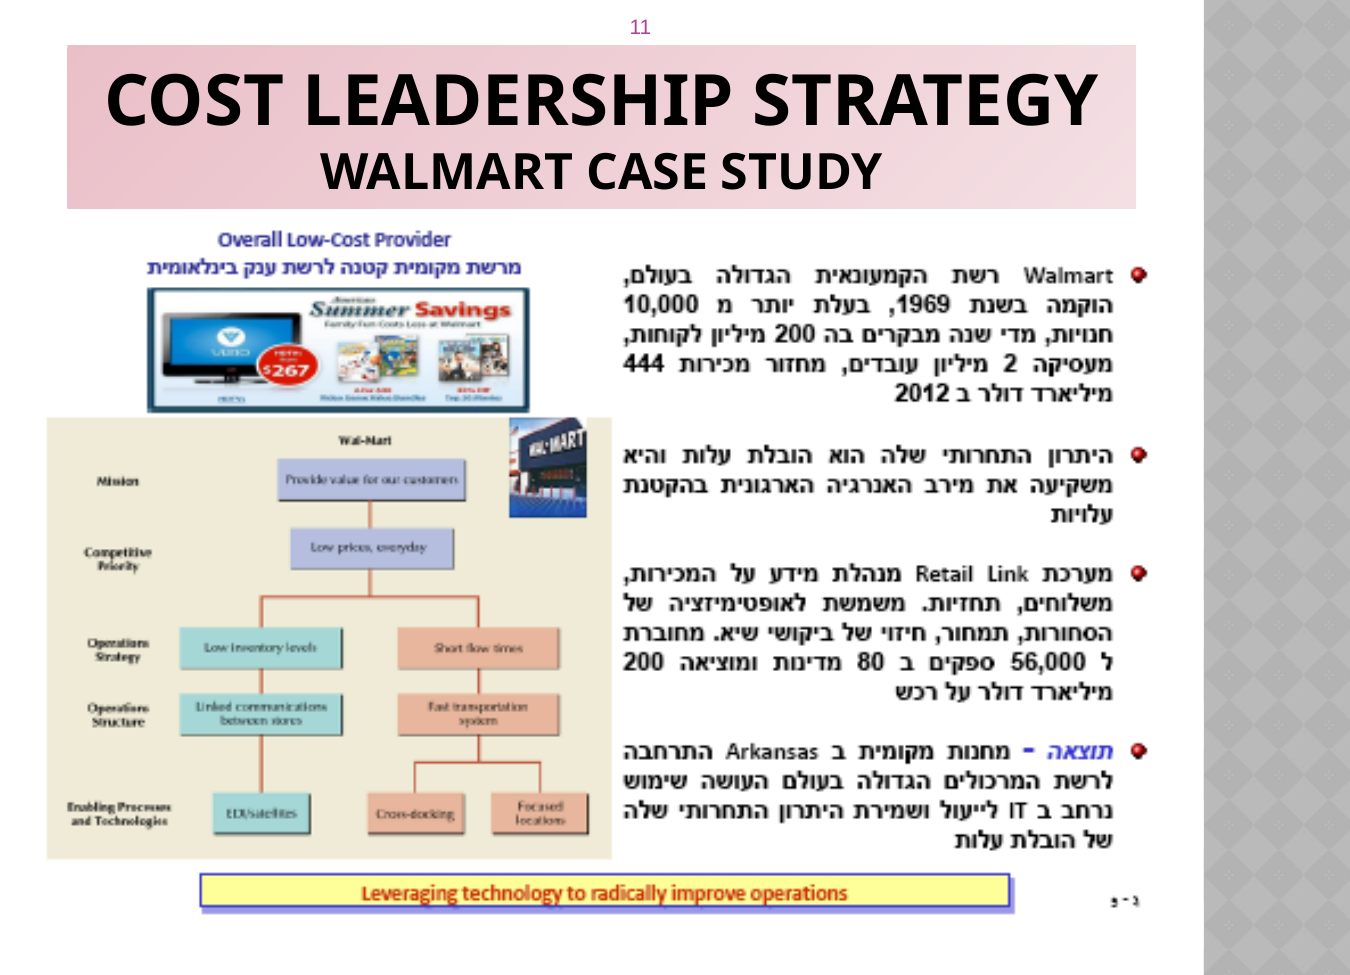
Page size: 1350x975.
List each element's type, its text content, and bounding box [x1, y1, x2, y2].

title Cost leadership strategy Walmart case study [67, 45, 1137, 209]
slide_number 11 [564, 5, 651, 39]
picture [43, 223, 1161, 917]
